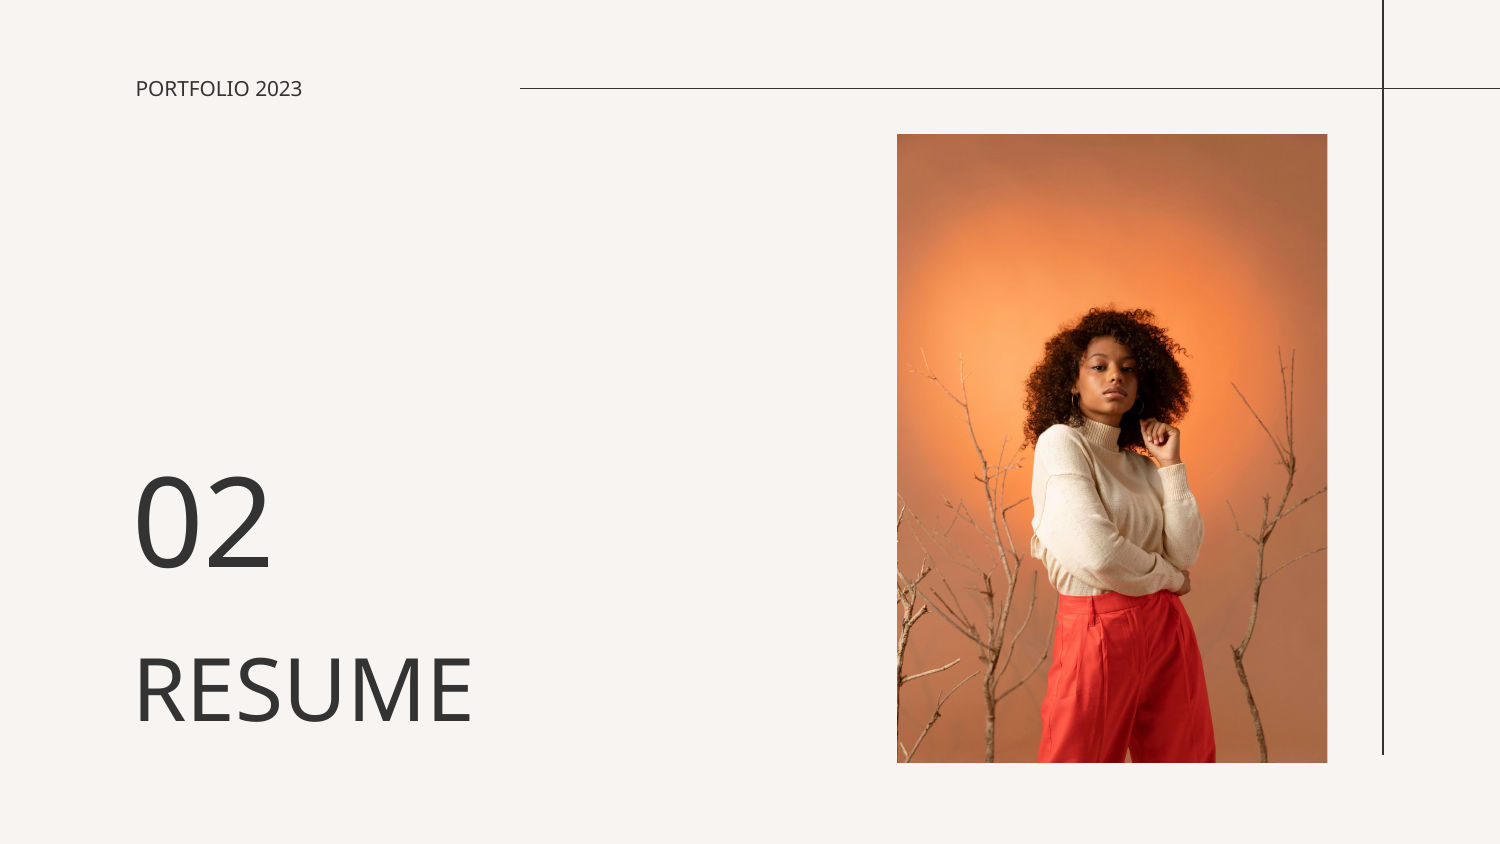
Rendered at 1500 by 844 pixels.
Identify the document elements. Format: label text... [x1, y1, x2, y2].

picture [896, 134, 1328, 763]
text_box PORTFOLIO 2023 [120, 60, 400, 117]
title RESUME [116, 617, 580, 756]
title 02 [116, 448, 329, 587]
